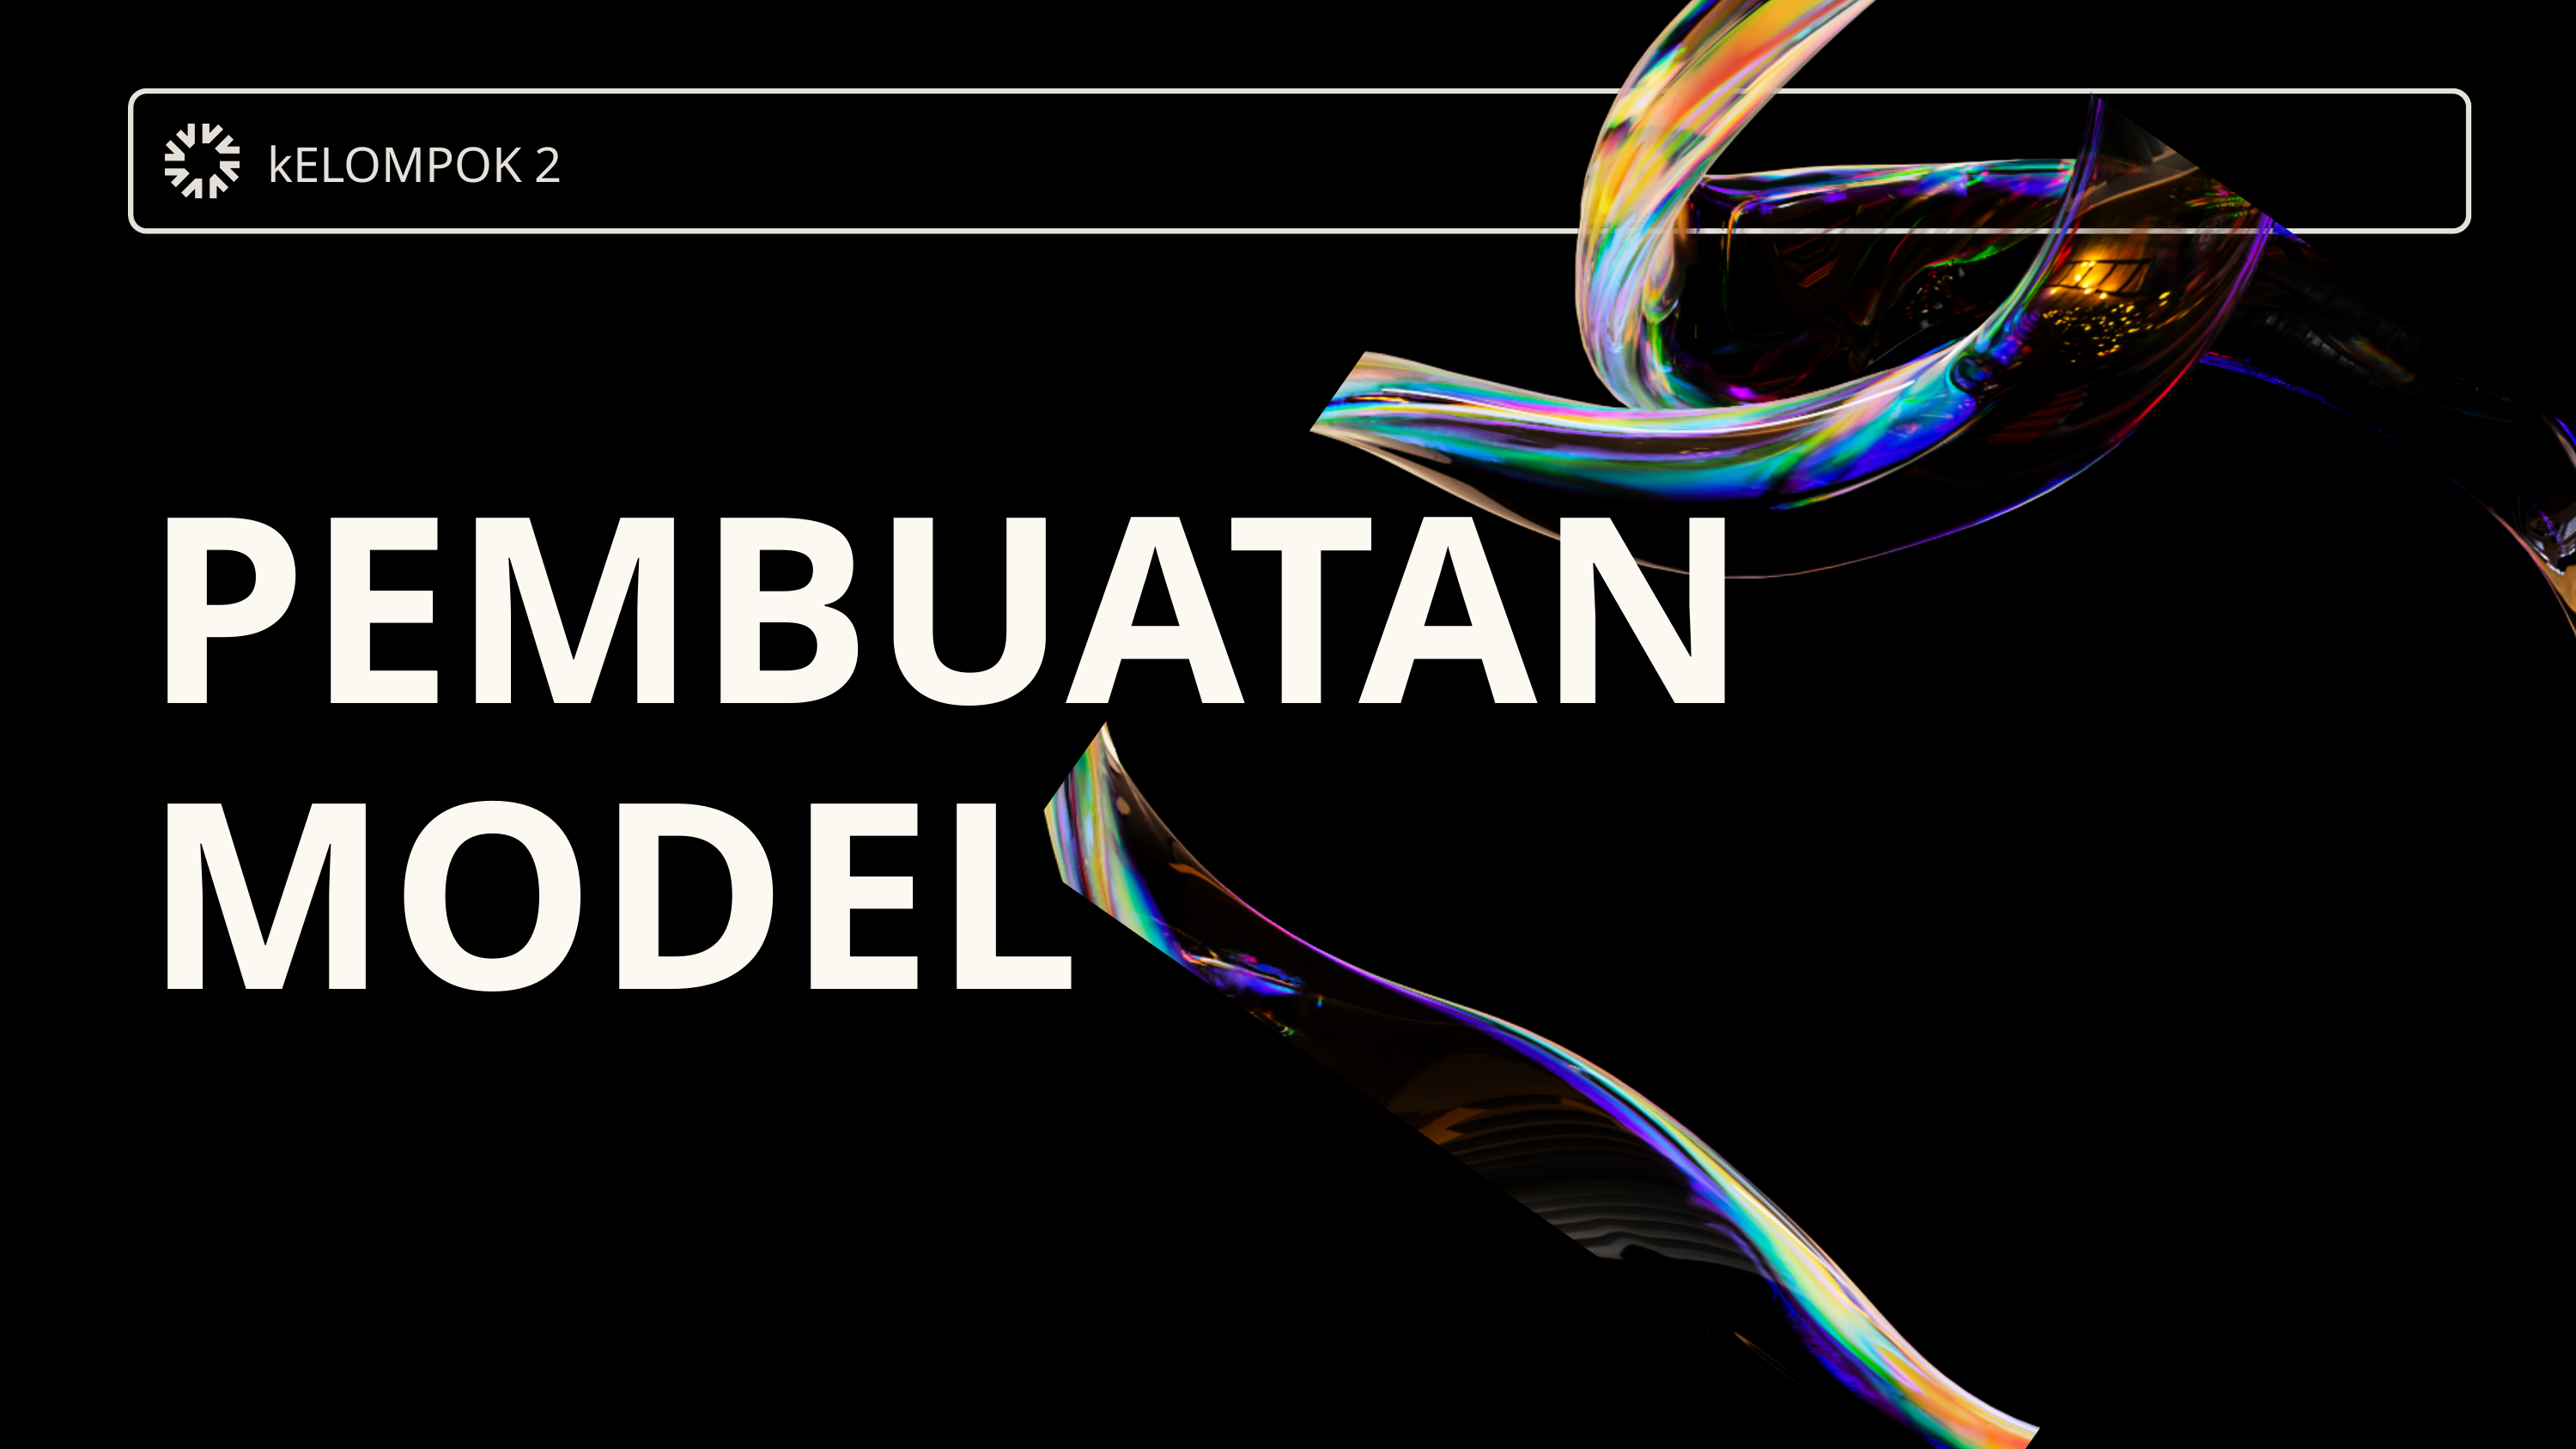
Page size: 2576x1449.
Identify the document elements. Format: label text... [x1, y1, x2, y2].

text_box PEMBUATAN MODEL [144, 470, 2089, 1041]
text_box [131, 90, 2470, 232]
text_box [1282, 241, 2576, 1449]
text_box [1548, 0, 2088, 90]
